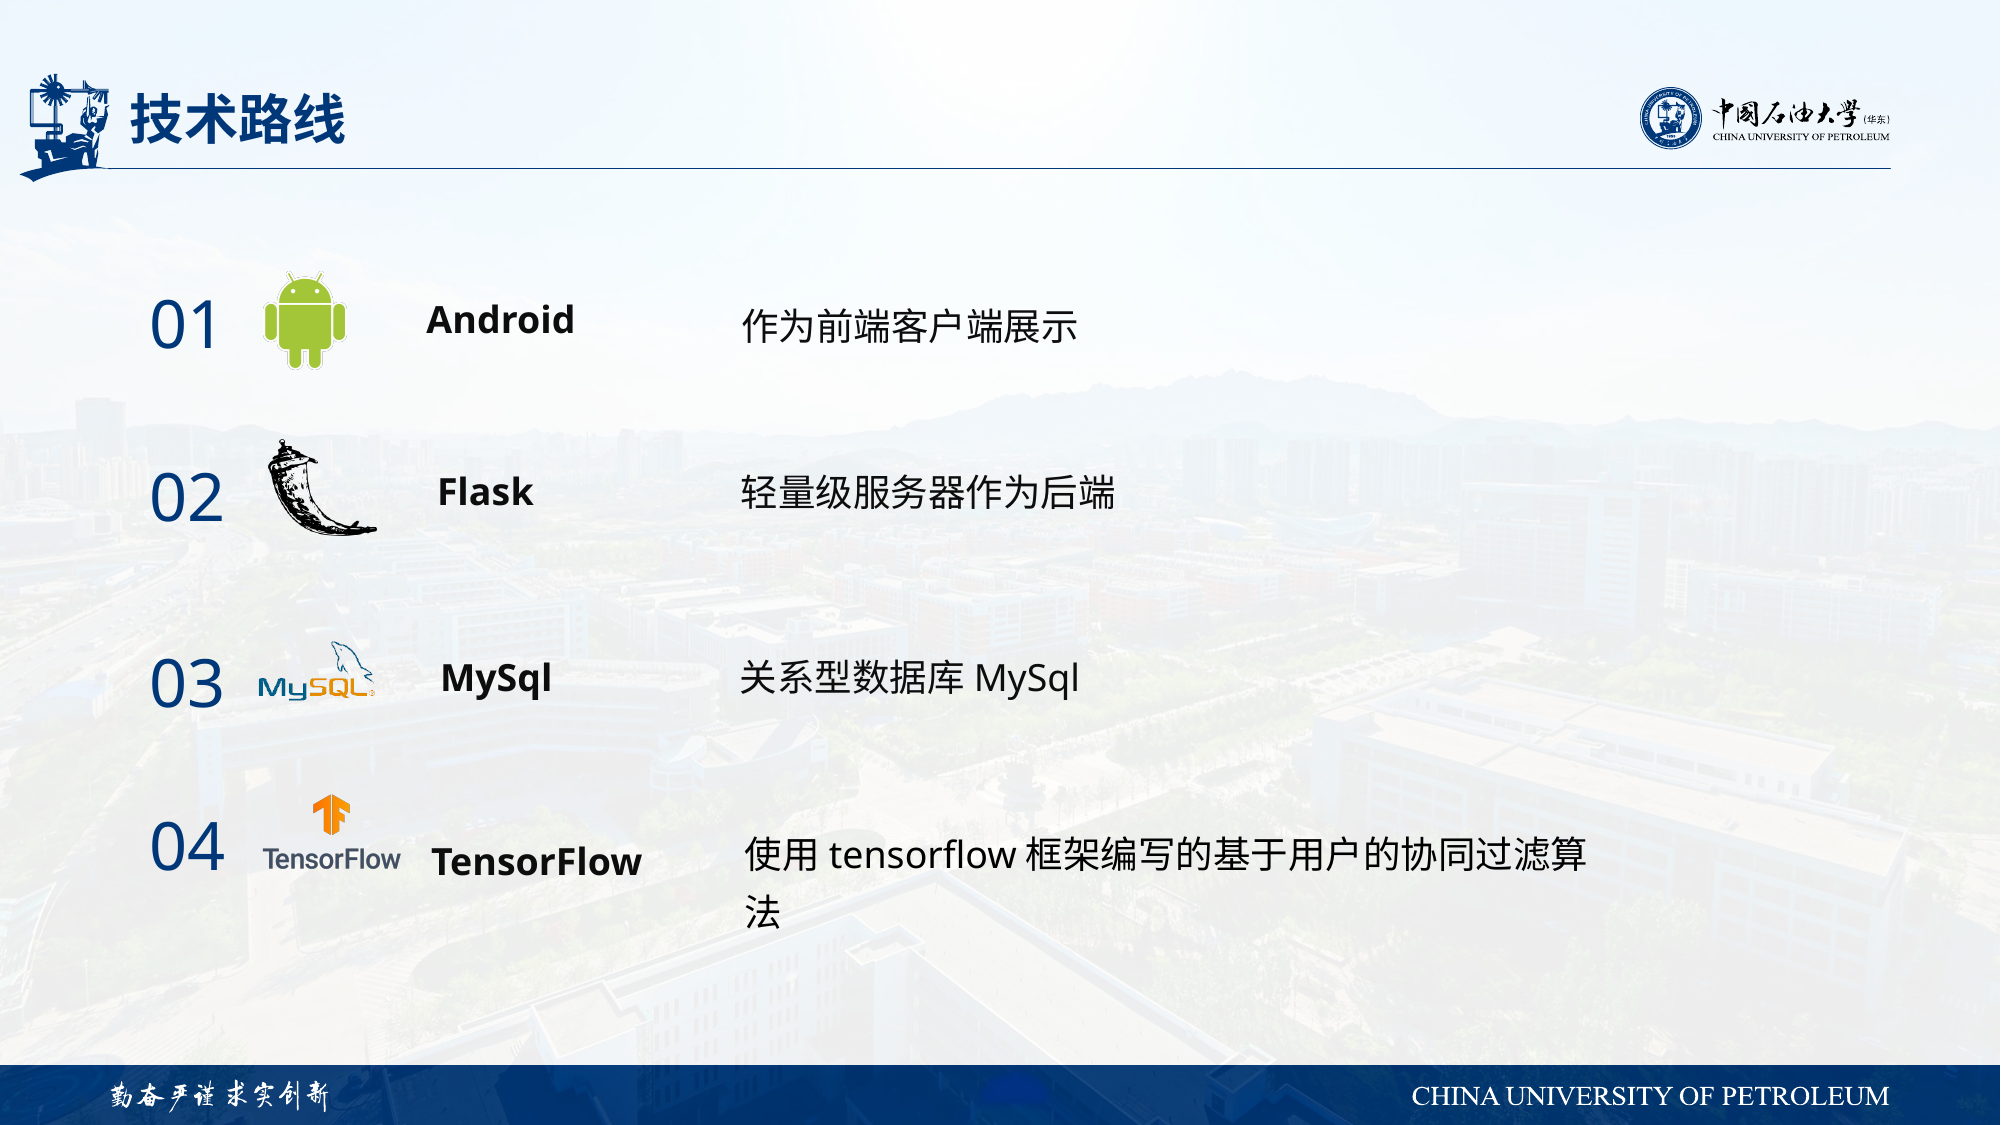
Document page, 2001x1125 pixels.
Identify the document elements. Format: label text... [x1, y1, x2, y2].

picture [242, 774, 421, 889]
text_box 轻量级服务器作为后端 [681, 448, 1176, 522]
text_box 使用tensorflow框架编写的基于用户的协同过滤算法 [729, 809, 1634, 942]
text_box Android [347, 288, 627, 349]
text_box 02 [149, 447, 243, 543]
picture [247, 612, 386, 751]
title 技术路线 [129, 94, 1330, 151]
text_box TensorFlow [410, 817, 663, 891]
text_box 作为前端客户端展示 [627, 281, 1193, 355]
text_box Flask [376, 447, 612, 521]
picture [268, 439, 377, 536]
text_box 03 [149, 633, 243, 729]
text_box 01 [149, 274, 243, 369]
text_box MySql [386, 633, 623, 707]
text_box 关系型数据库MySql [633, 632, 1187, 707]
text_box 04 [149, 796, 243, 891]
picture [263, 271, 347, 370]
